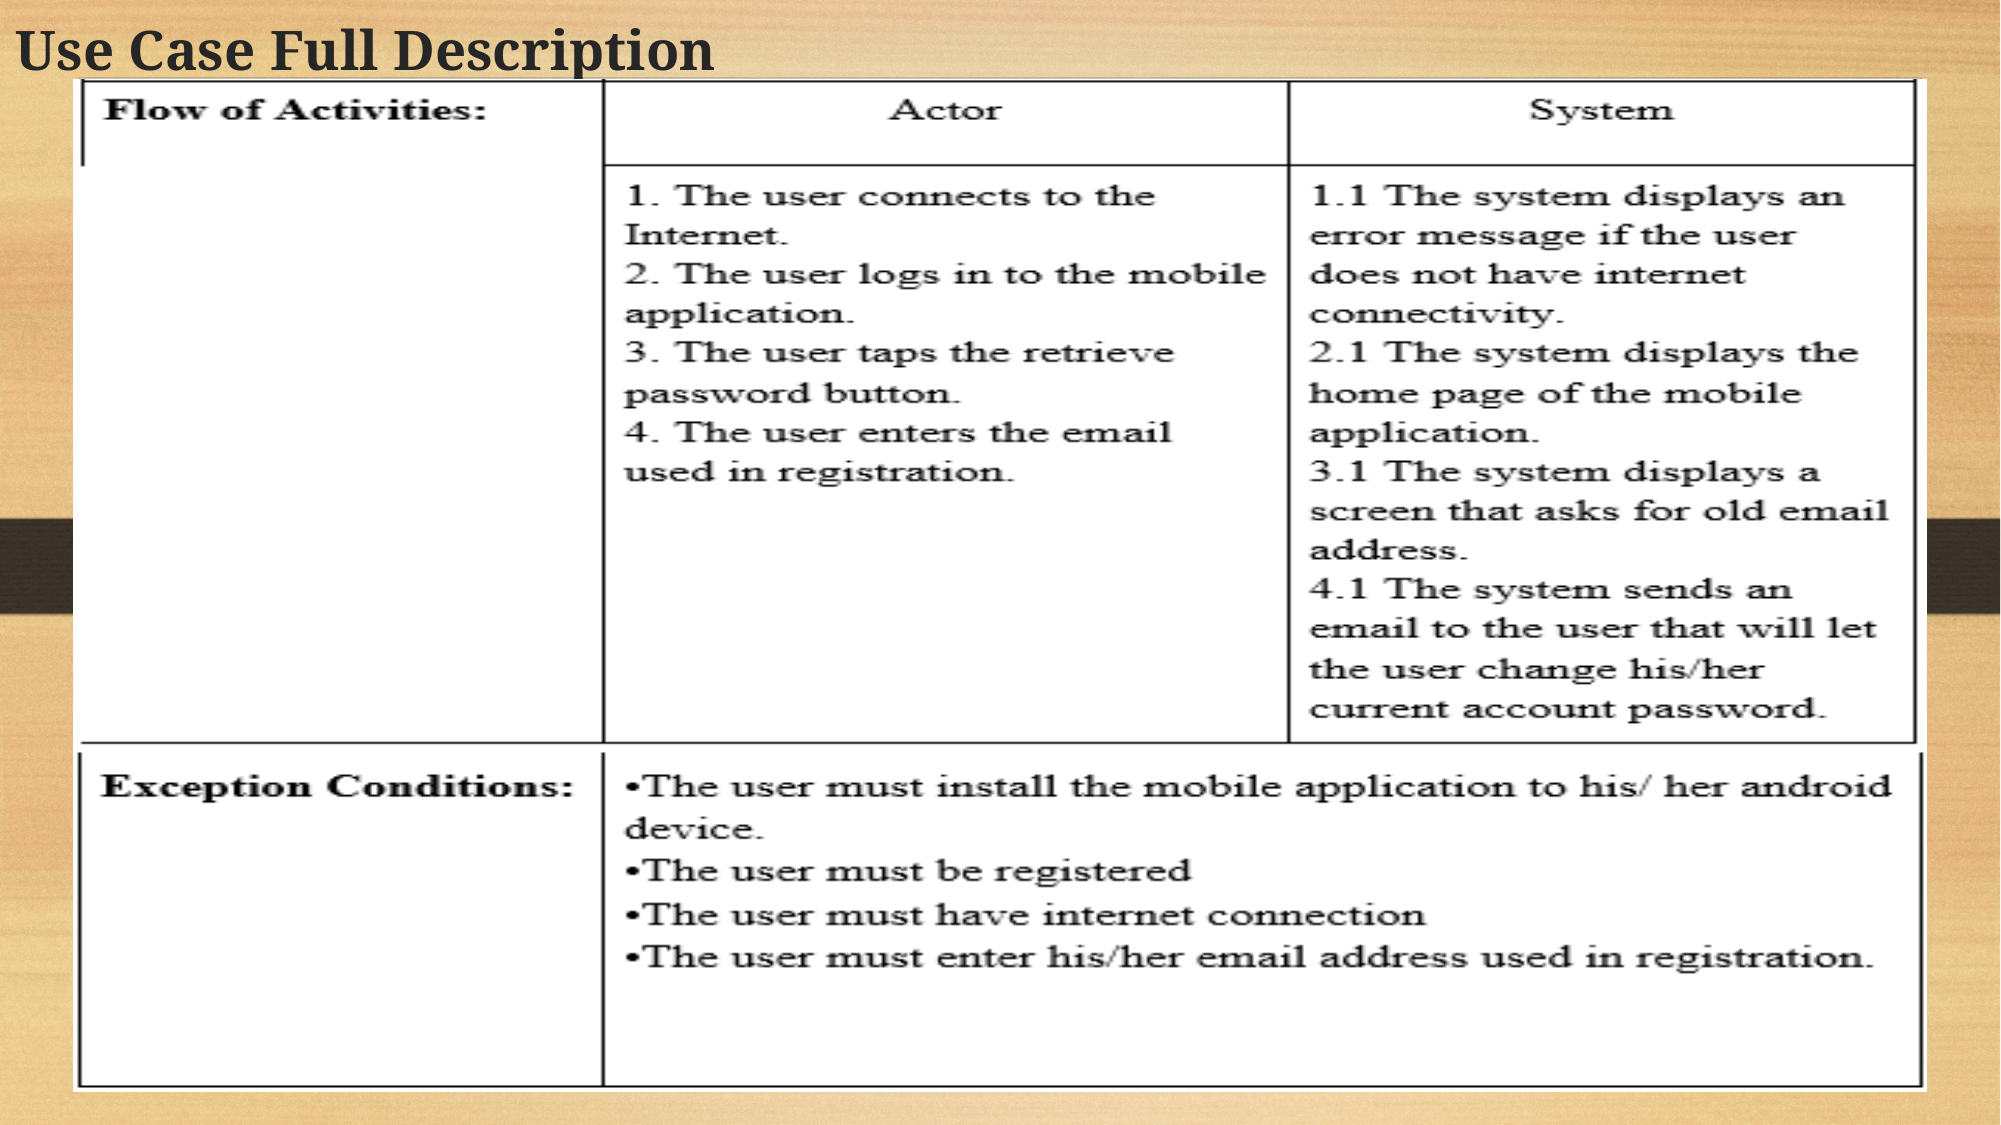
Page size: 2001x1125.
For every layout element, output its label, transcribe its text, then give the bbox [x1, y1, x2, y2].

picture [0, 0, 2001, 1125]
title Use Case Full Description [0, 0, 733, 98]
